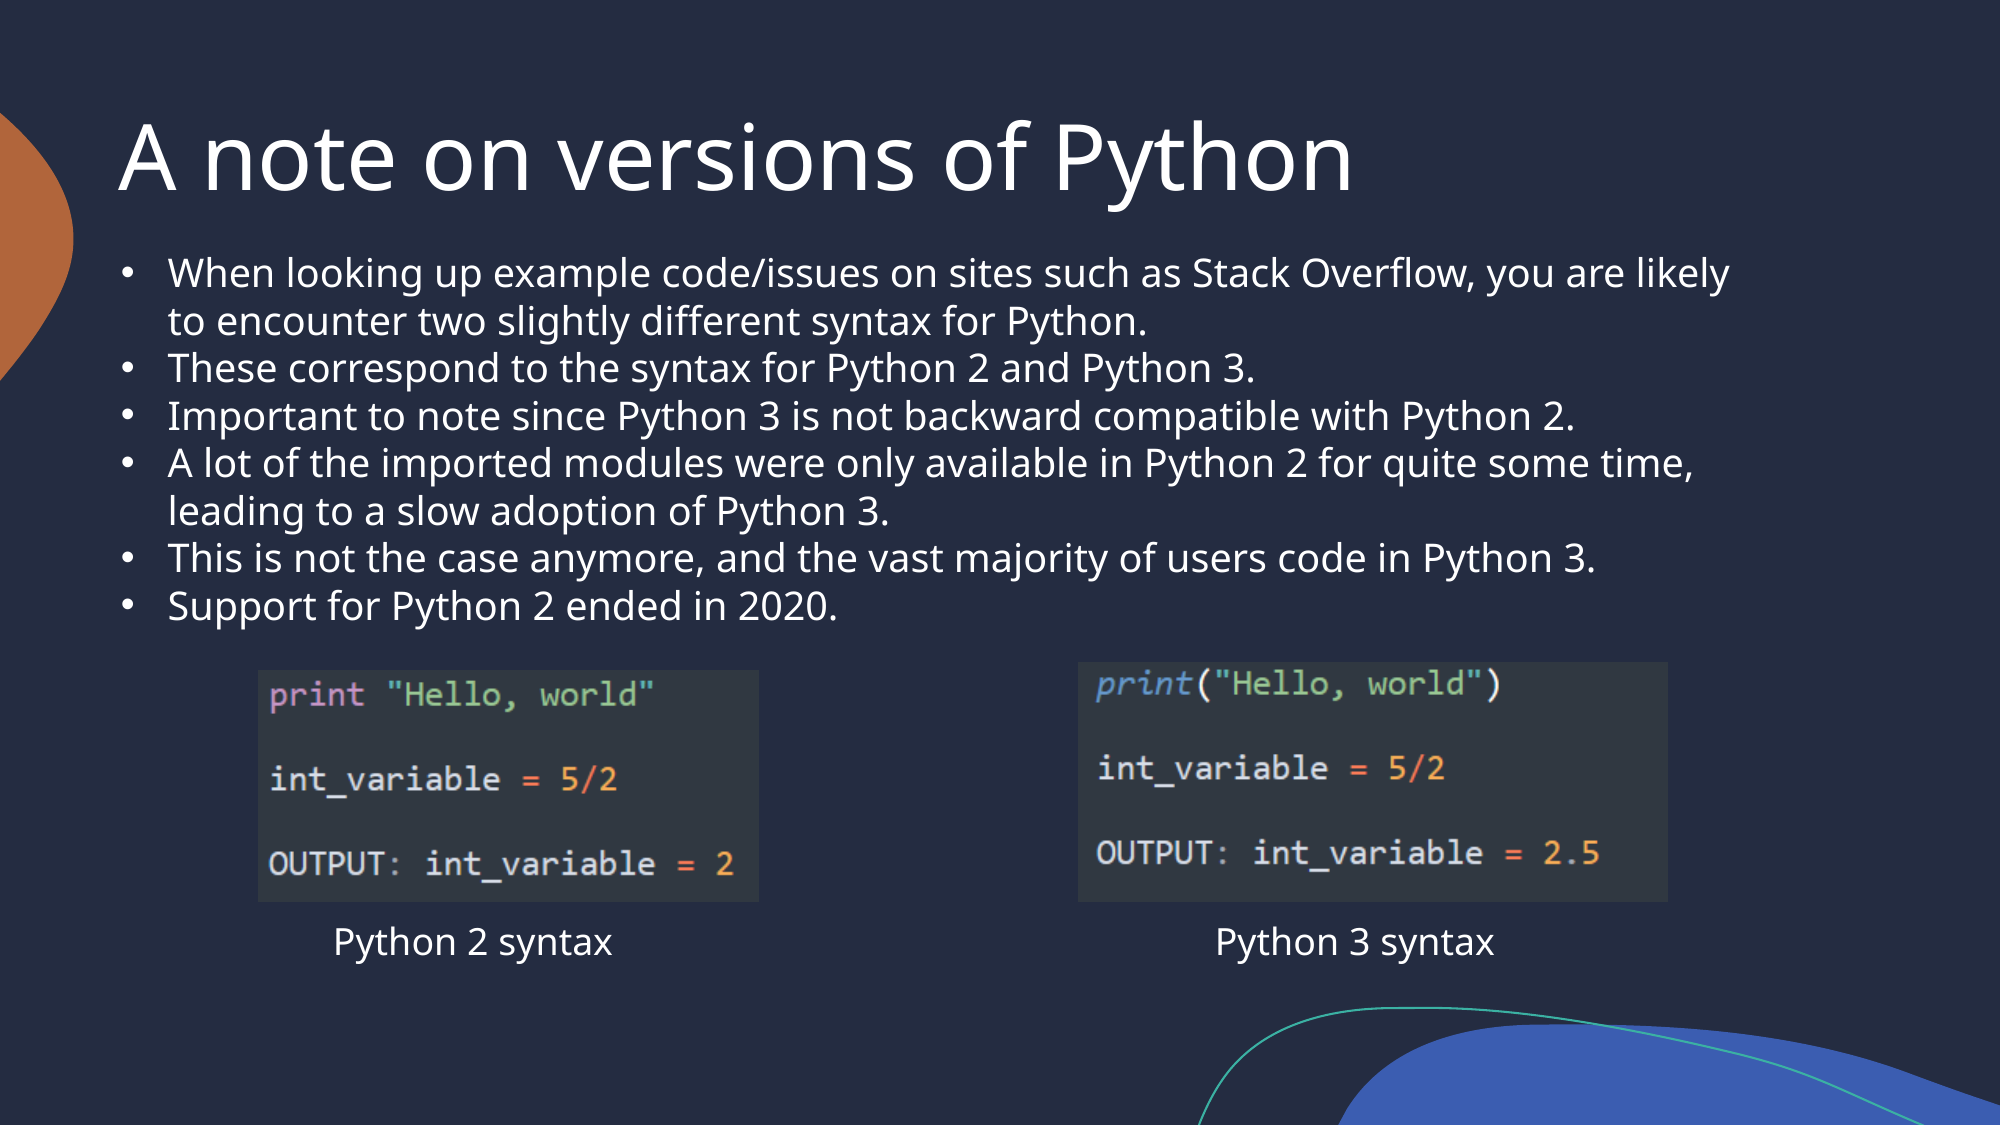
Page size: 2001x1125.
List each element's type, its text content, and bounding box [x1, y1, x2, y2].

picture [258, 670, 759, 902]
text_box [27, 295, 1122, 902]
text_box Python 3 syntax [1199, 910, 1546, 971]
text_box Python 2 syntax [318, 910, 664, 971]
text_box When looking up example code/issues on sites such as Stack Overflow, you are likely to encounter two slightly different syntax for Python. These correspond to the syntax for Python 2 and Python 3. Important to note since Python 3 is not backward compatible with Python 2. A lot of the imported modules were only available in Python 2 for quite some time, leading to a slow adoption of Python 3. This is not the case anymore, and the vast majority of users code in Python 3. Support for Python 2 ended in 2020. [106, 240, 1748, 636]
picture [1078, 662, 1668, 902]
title A note on versions of Python [103, 35, 1854, 286]
